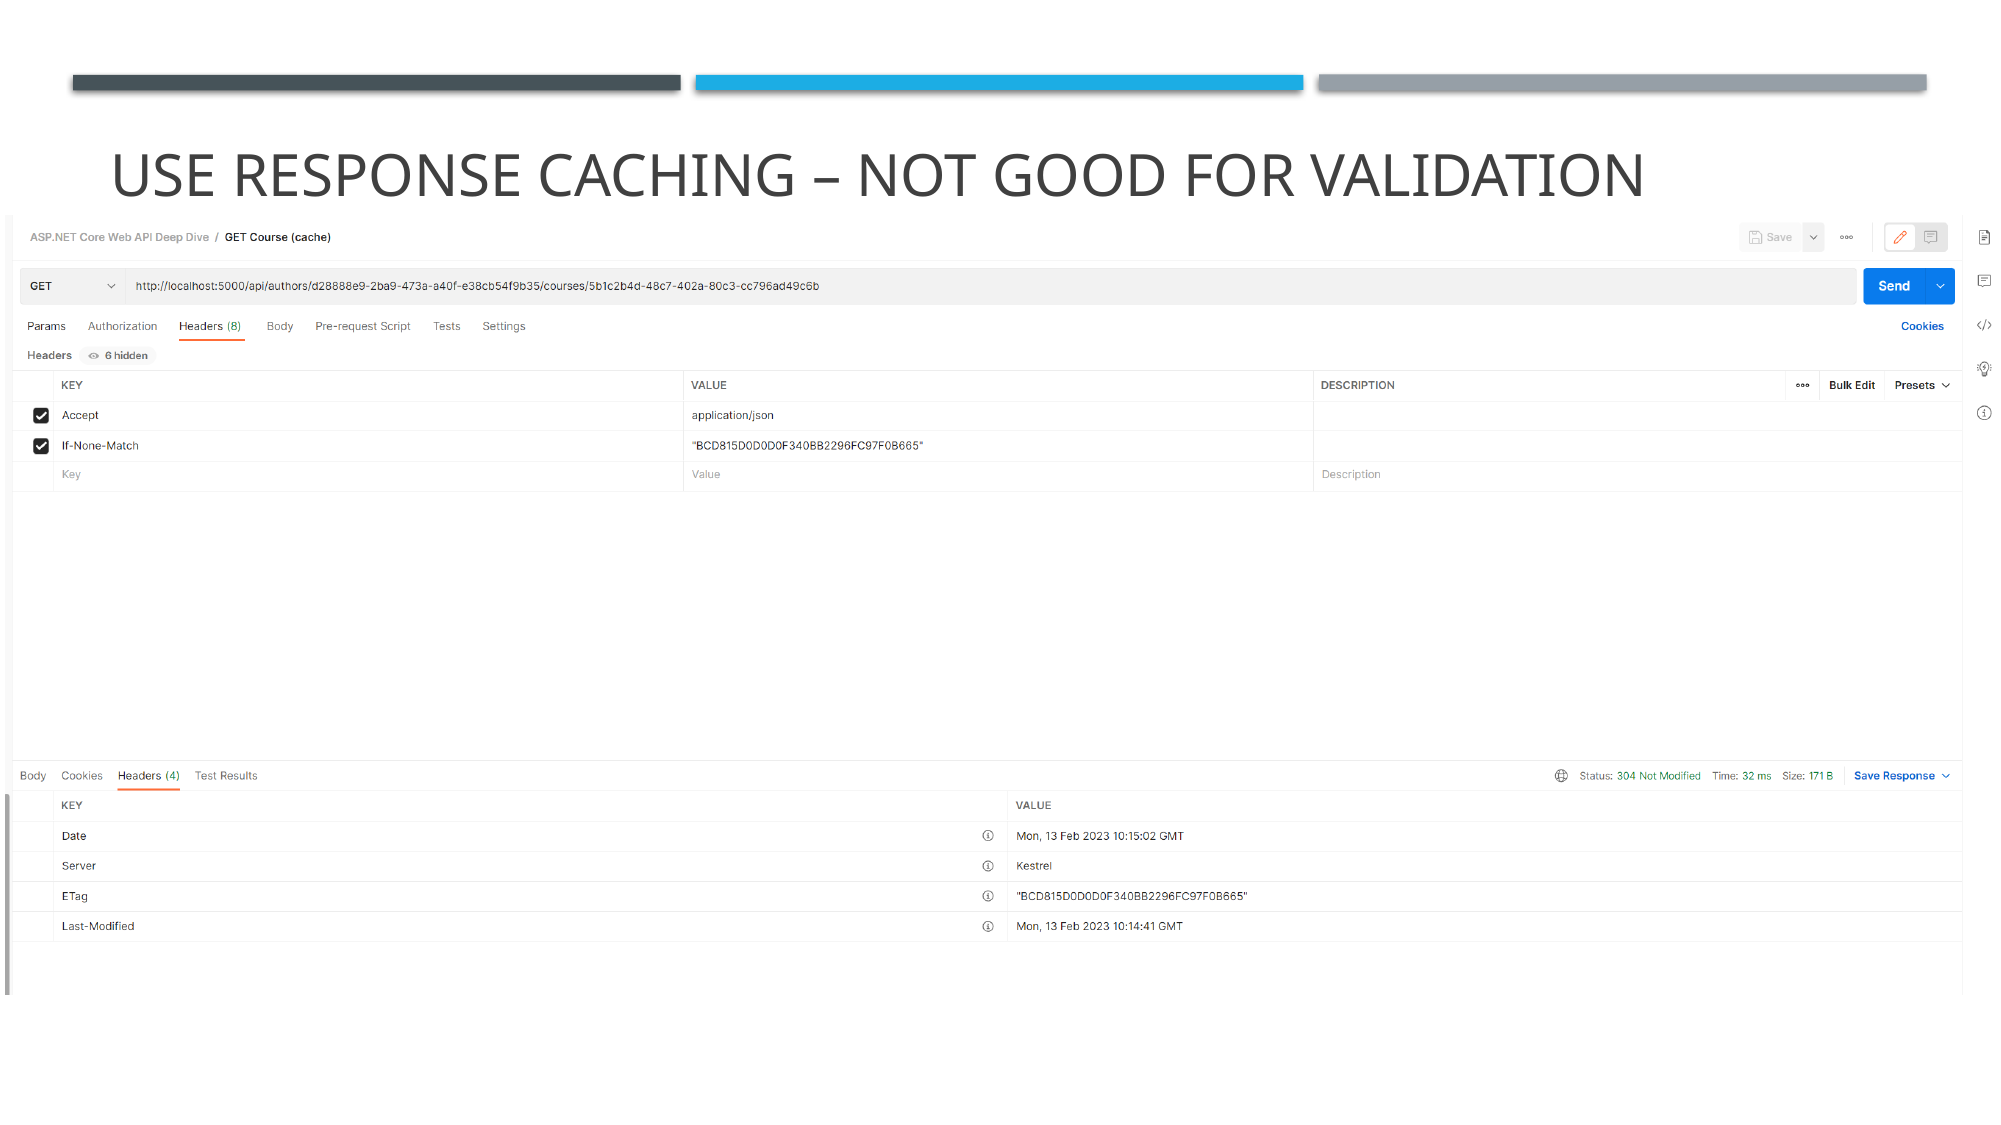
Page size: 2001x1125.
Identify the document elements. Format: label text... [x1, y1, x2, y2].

picture [5, 214, 2000, 996]
title Use RESPONSE CACHING – NOT GOOD FOR VALIDATION [95, 115, 1905, 213]
